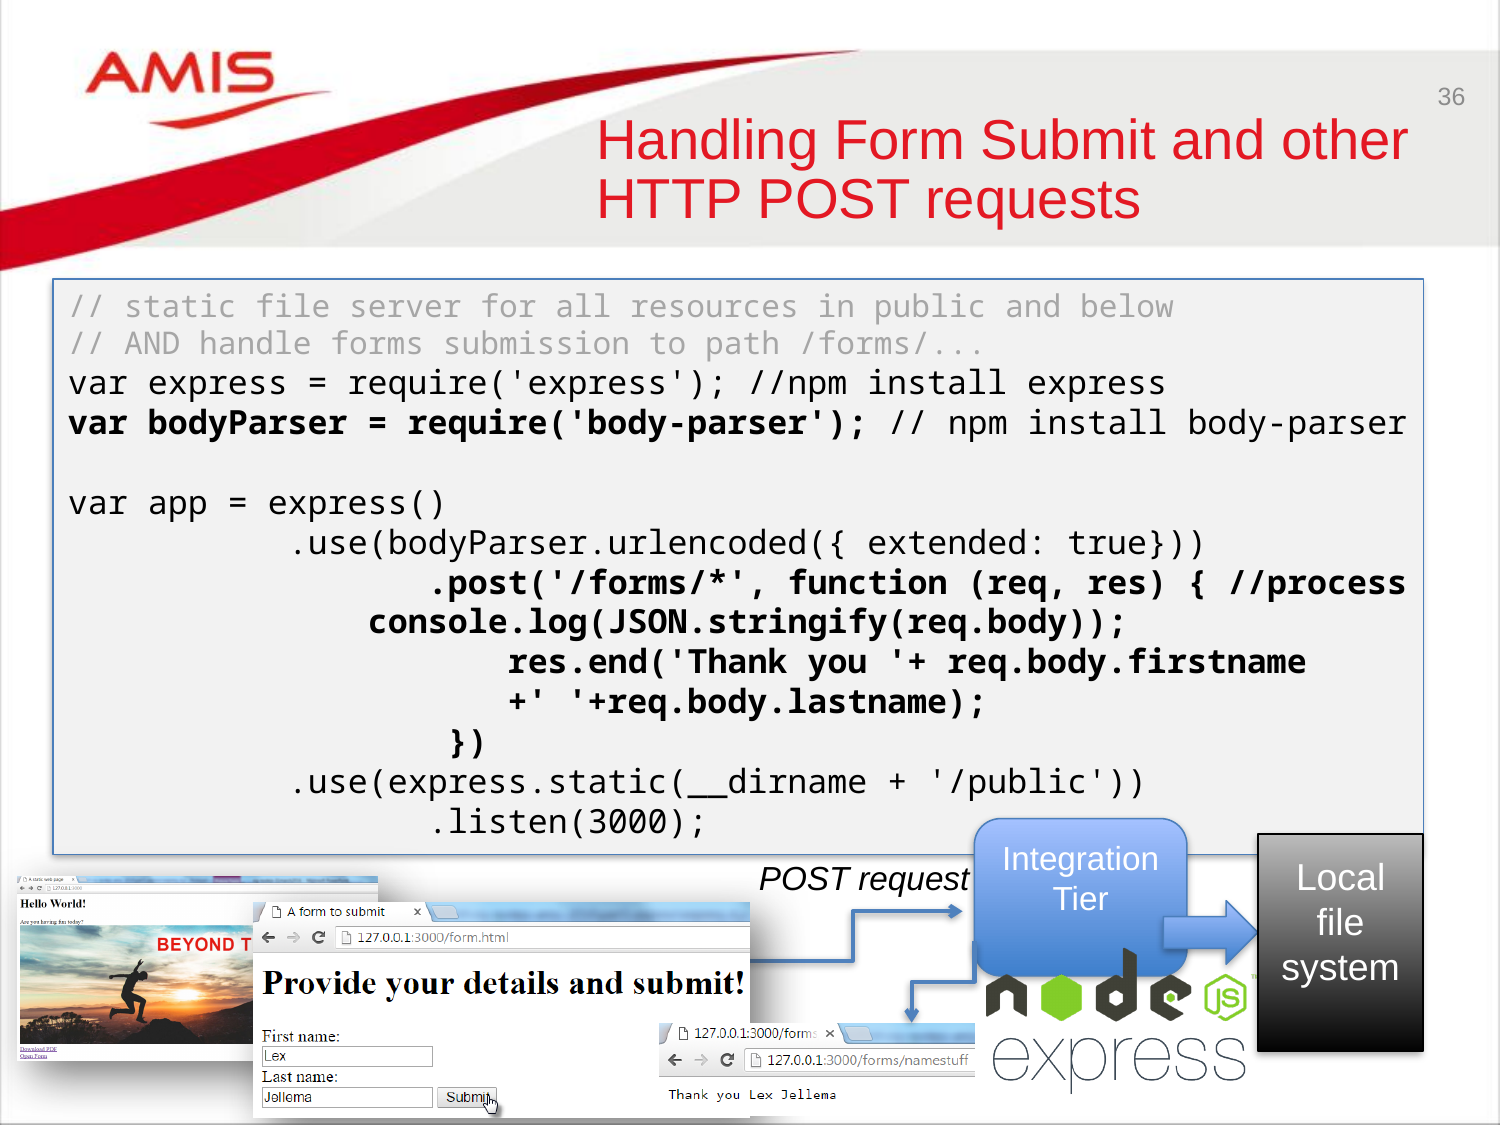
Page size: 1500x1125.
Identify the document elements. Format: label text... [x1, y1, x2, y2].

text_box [901, 949, 985, 1014]
text_box [1193, 848, 1252, 855]
text_box [52, 278, 968, 855]
text_box POST request [744, 849, 985, 905]
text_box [754, 911, 963, 961]
slide_number 36 [1328, 54, 1481, 138]
text_box Integration Tier [973, 817, 1188, 941]
title Handling Form Submit and other HTTP POST requests [596, 90, 1447, 253]
text_box [1225, 899, 1242, 915]
picture [0, 0, 1500, 1125]
text_box Local file system [1257, 833, 1424, 1052]
text_box // static file server for all resources in public and below // AND handle forms submission to path /forms/... var express = require('express'); //npm install express var bodyParser = require('body-parser'); // npm install body-parser var app = express() .use(bodyParser.urlencoded({ extended: true})) .post('/forms/*', function (req, res) { //process console.log(JSON.stringify(req.body)); res.end('Thank you '+ req.body.firstname +' '+req.body.lastname); }) .use(express.static(__dirname + '/public')) .listen(3000); [53, 278, 1481, 848]
